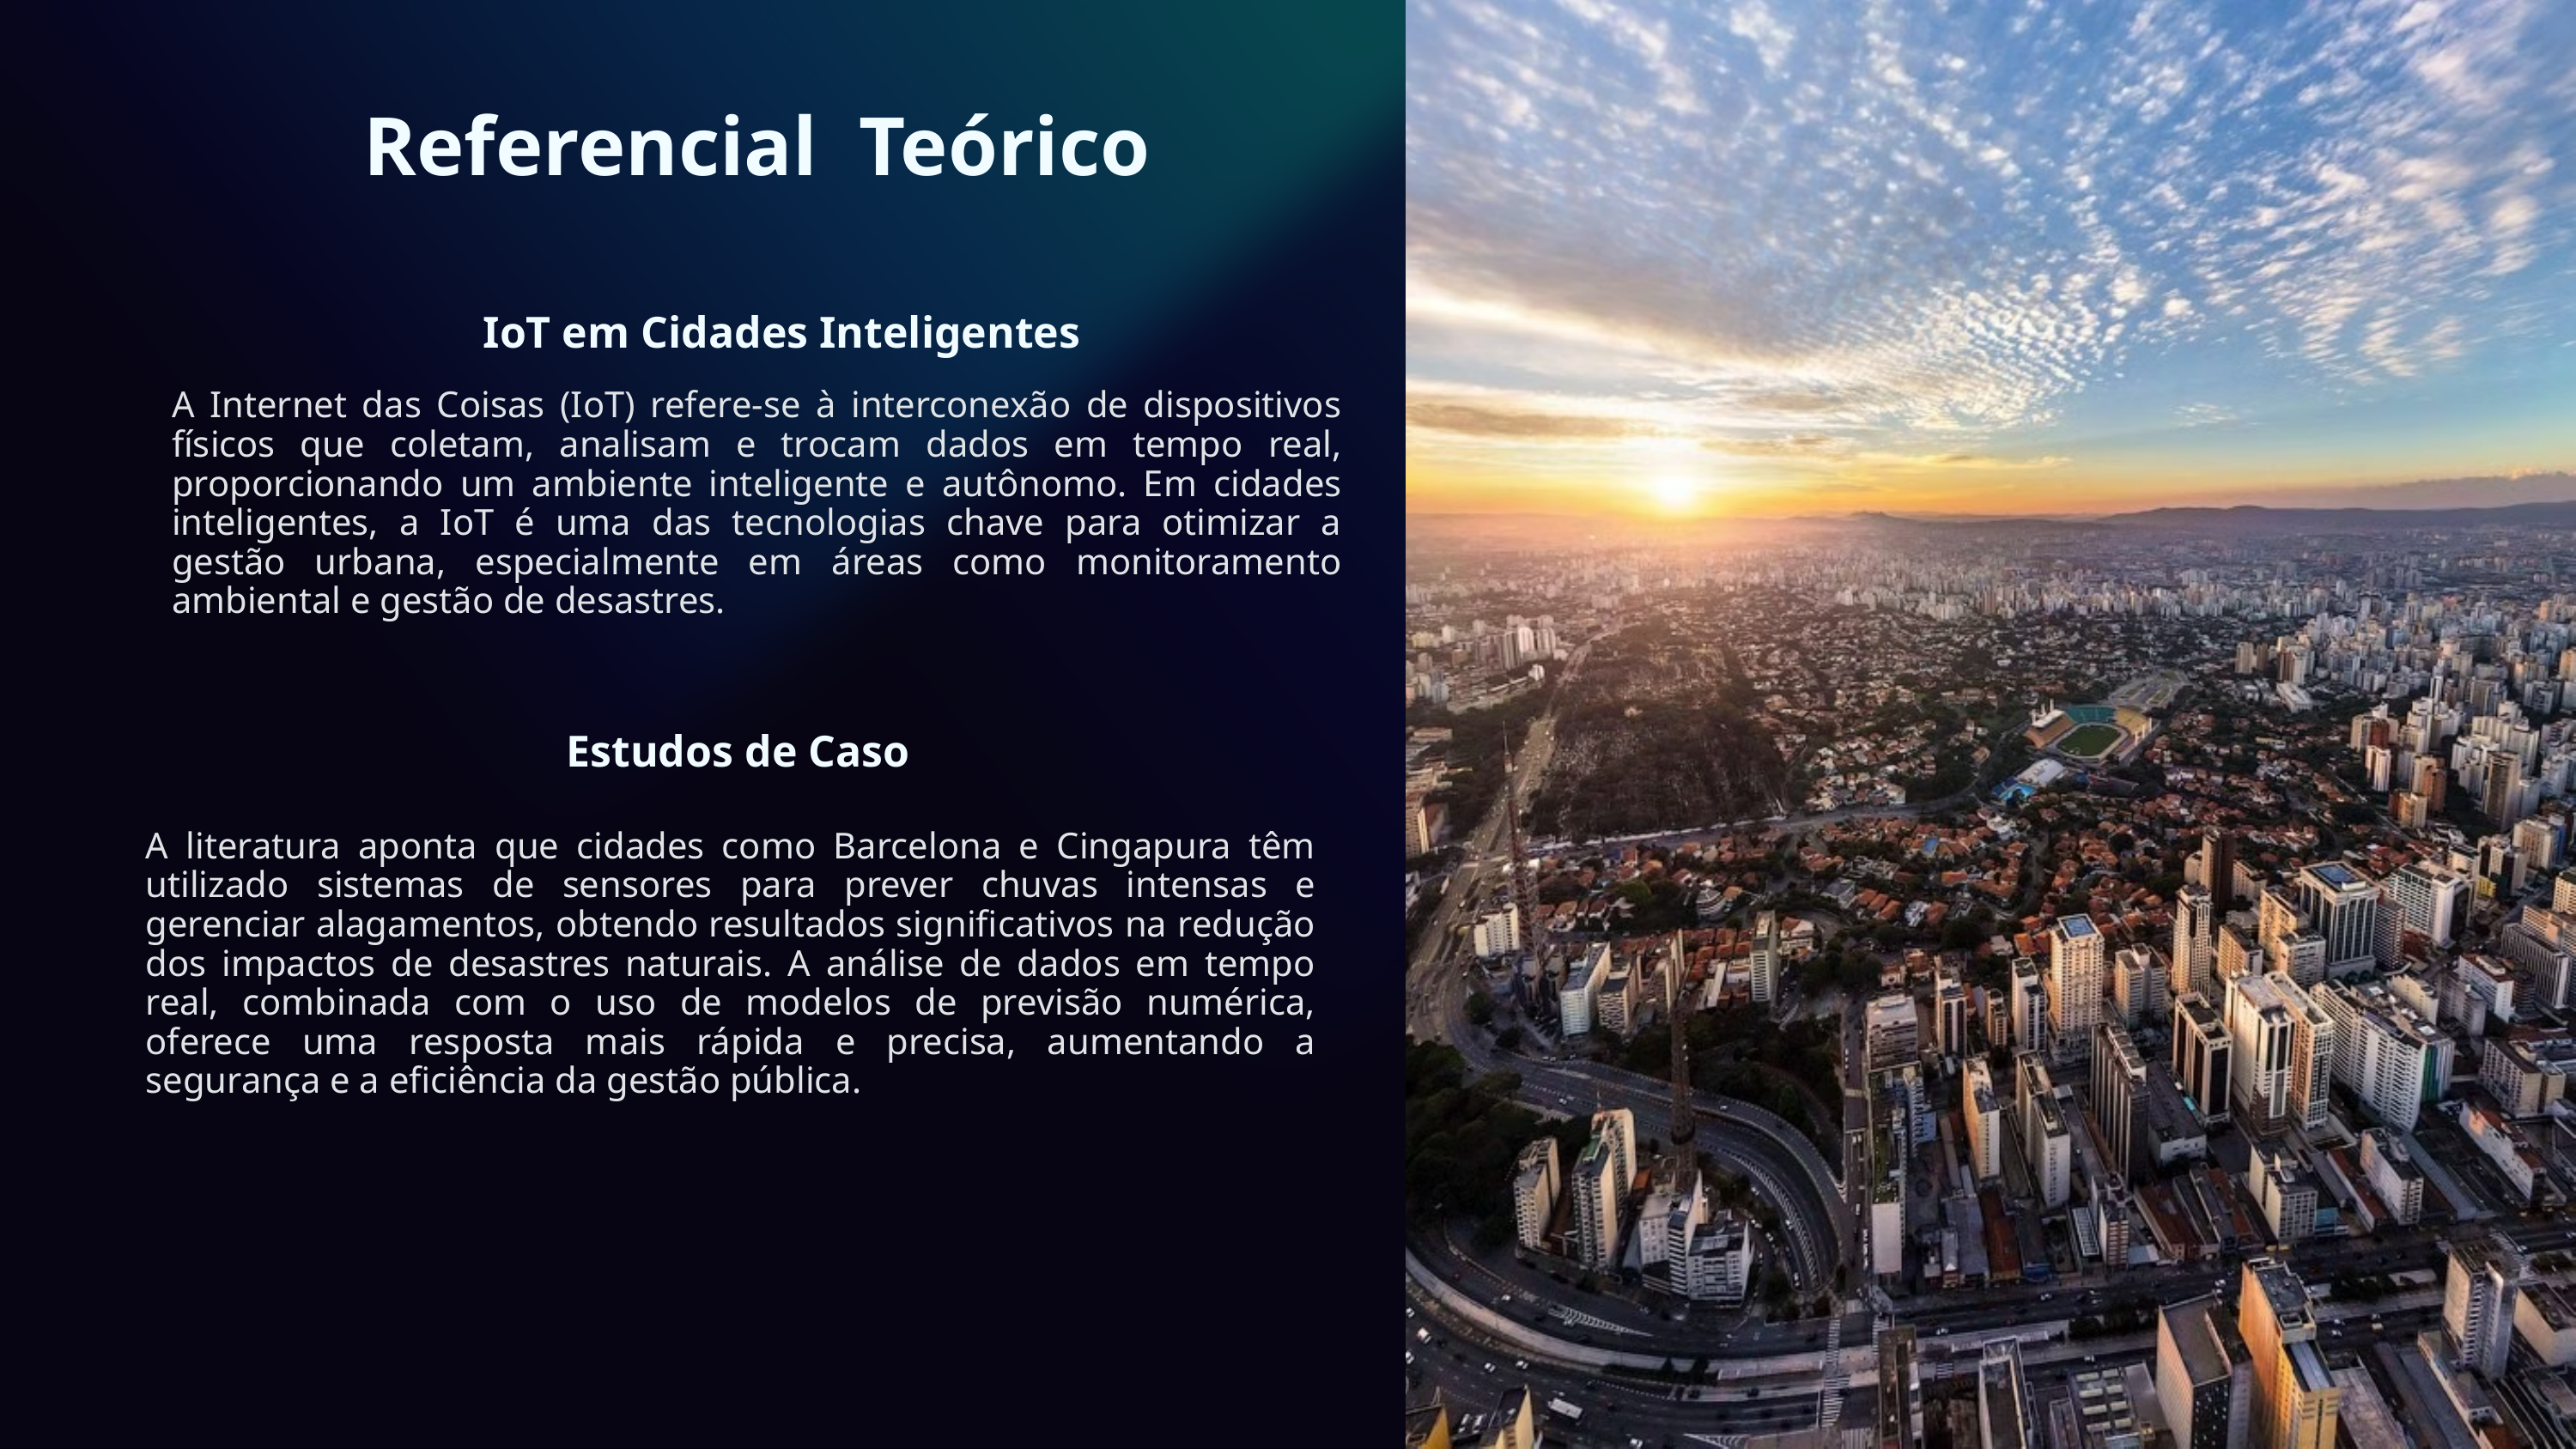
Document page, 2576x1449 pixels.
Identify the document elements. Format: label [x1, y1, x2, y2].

text_box [0, 0, 2576, 1449]
